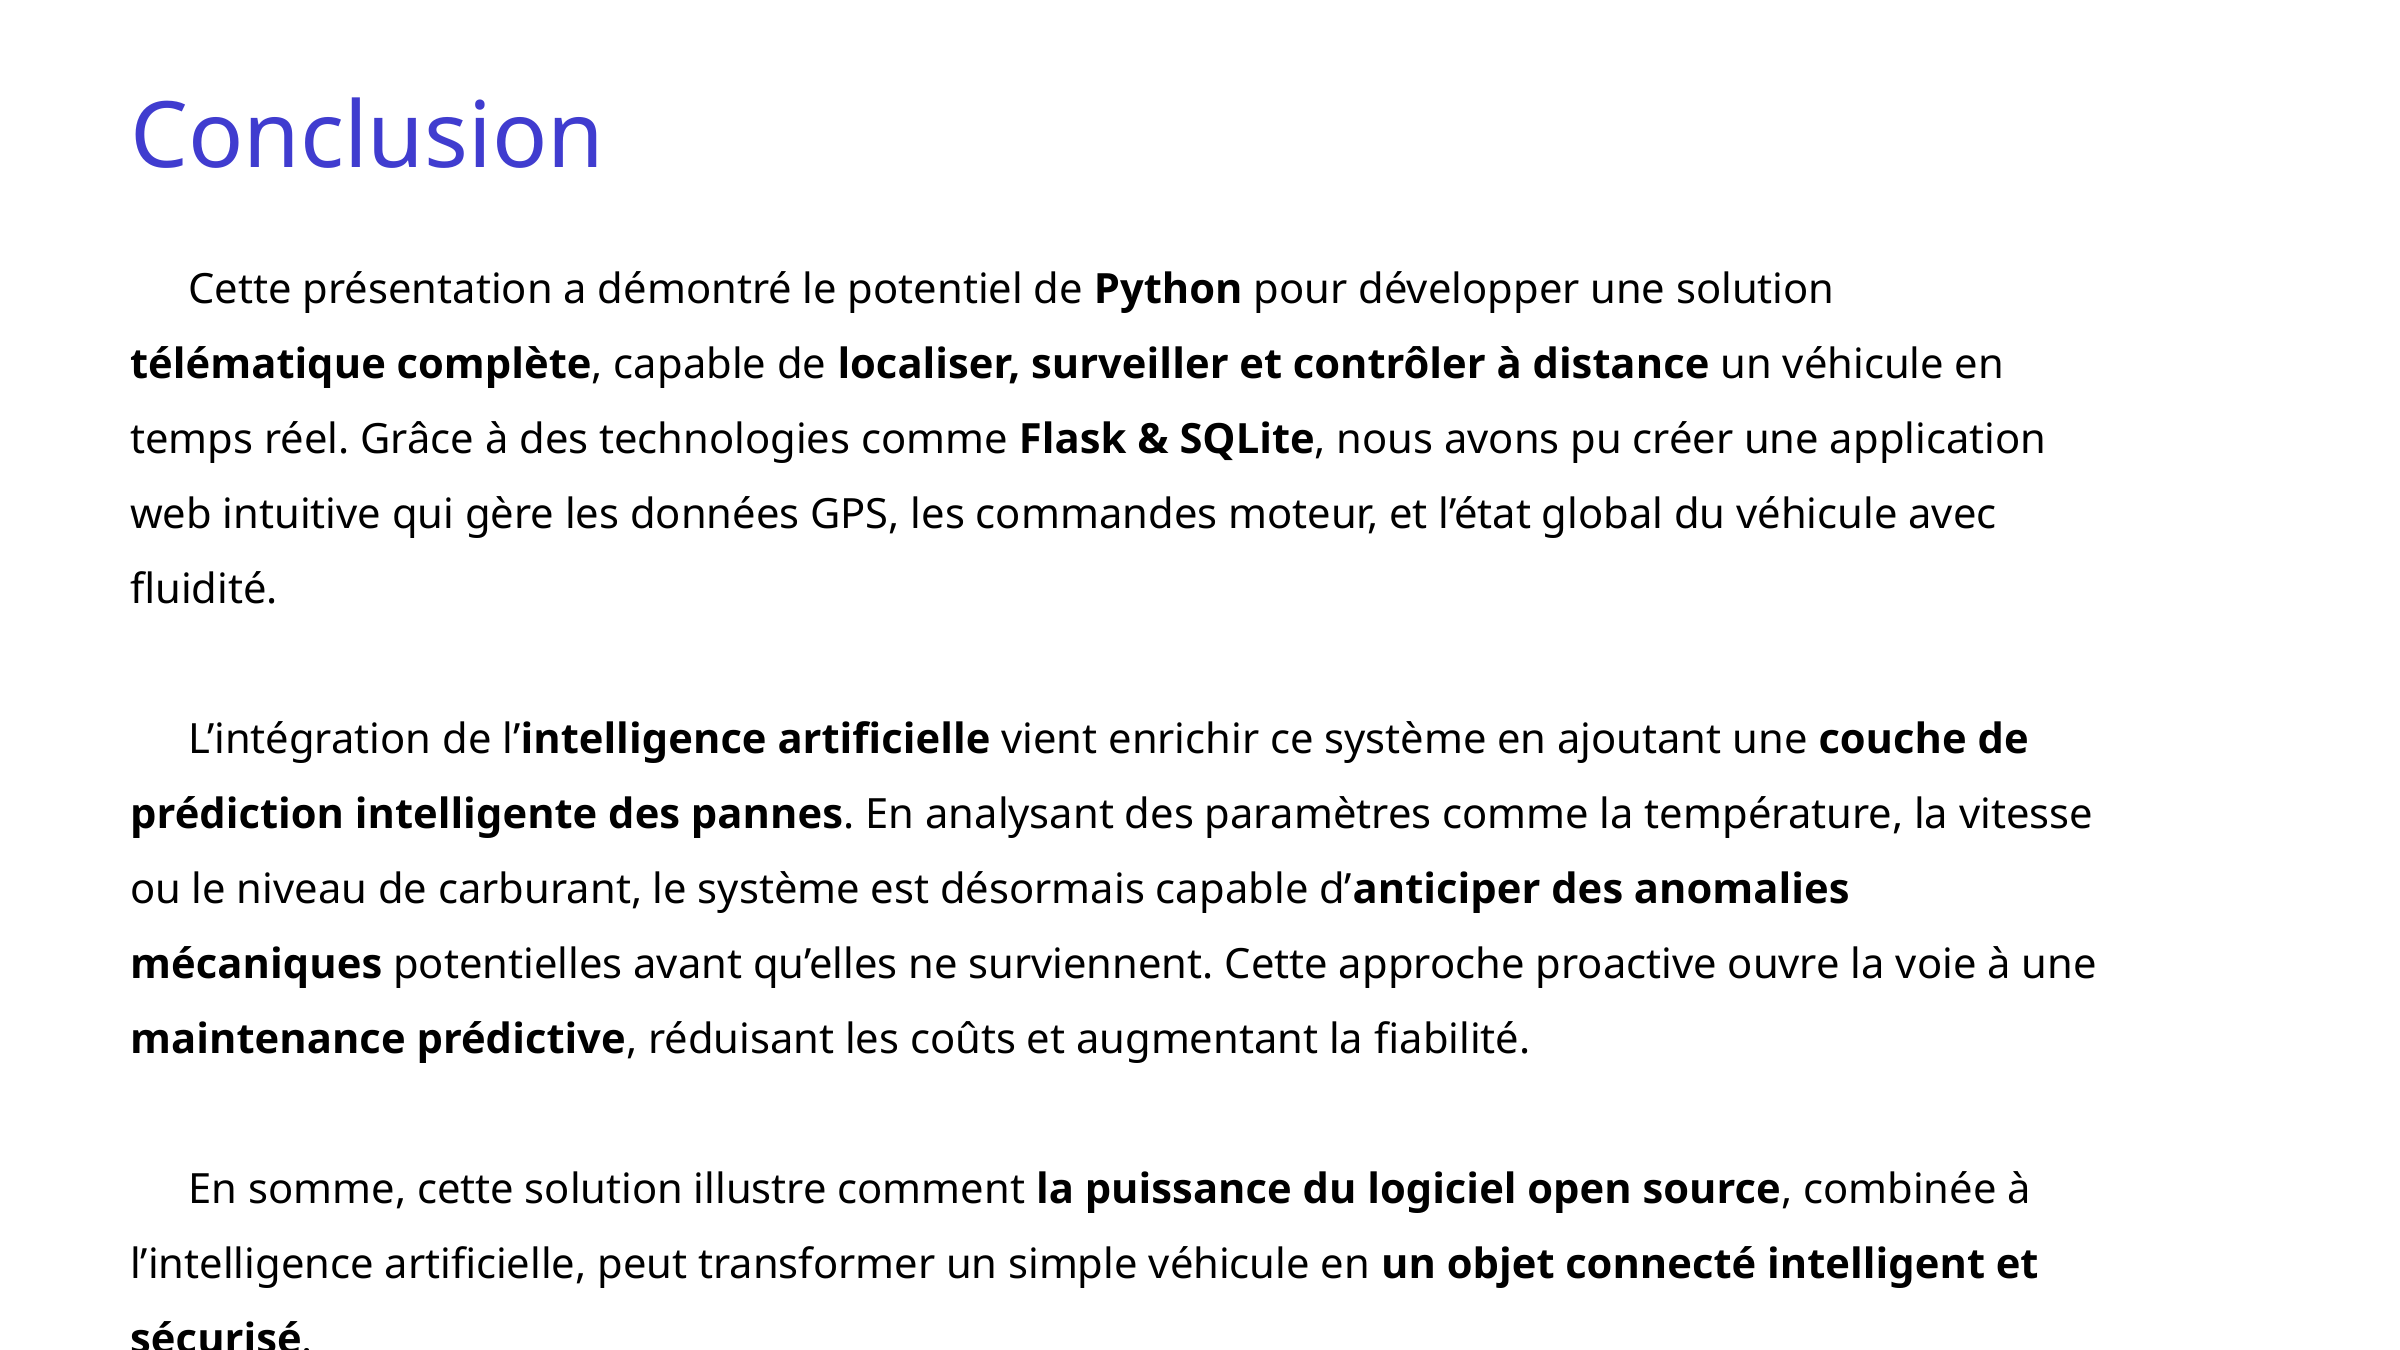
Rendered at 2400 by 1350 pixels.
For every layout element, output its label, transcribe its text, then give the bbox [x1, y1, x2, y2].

text_box Conclusion [130, 89, 684, 217]
text_box Cette présentation a démontré le potentiel de Python pour développer une solution télématique complète, capable de localiser, surveiller et contrôler à distance un véhicule en temps réel. Grâce à des technologies comme Flask & SQLite, nous avons pu créer une application web intuitive qui gère les données GPS, les commandes moteur, et l’état global du véhicule avec fluidité. L’intégration de l’intelligence artificielle vient enrichir ce système en ajoutant une couche de prédiction intelligente des pannes. En analysant des paramètres comme la température, la vitesse ou le niveau de carburant, le système est désormais capable d’anticiper des anomalies mécaniques potentielles avant qu’elles ne surviennent. Cette approche proactive ouvre la voie à une maintenance prédictive, réduisant les coûts et augmentant la fiabilité. En somme, cette solution illustre comment la puissance du logiciel open source, combinée à l’intelligence artificielle, peut transformer un simple véhicule en un objet connecté intelligent et sécurisé. [130, 237, 2100, 1298]
